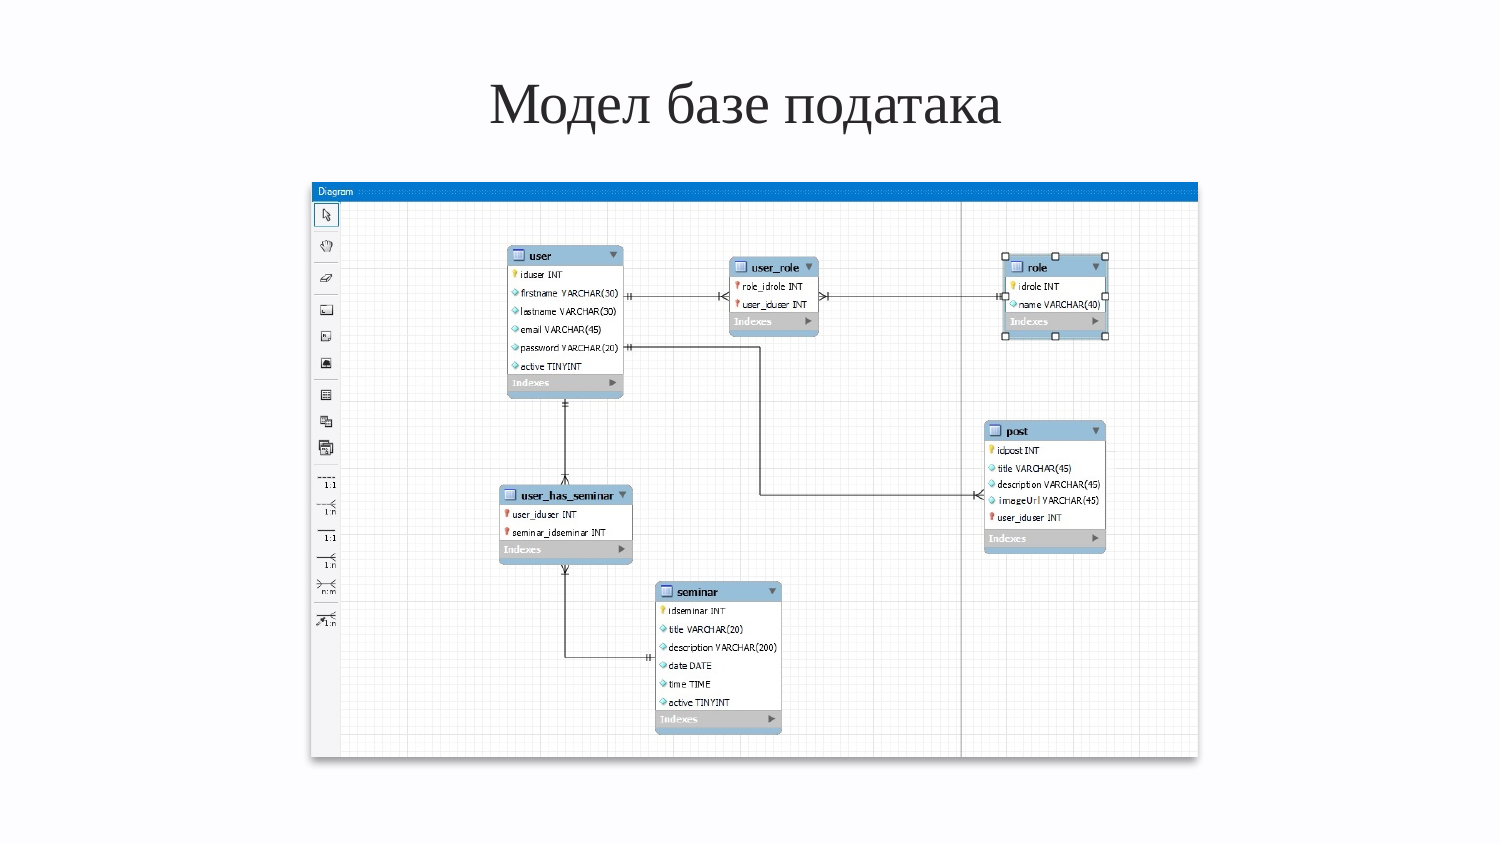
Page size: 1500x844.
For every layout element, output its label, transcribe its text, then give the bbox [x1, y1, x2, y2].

title Модел базе података [47, 50, 1446, 145]
picture [311, 181, 1199, 757]
